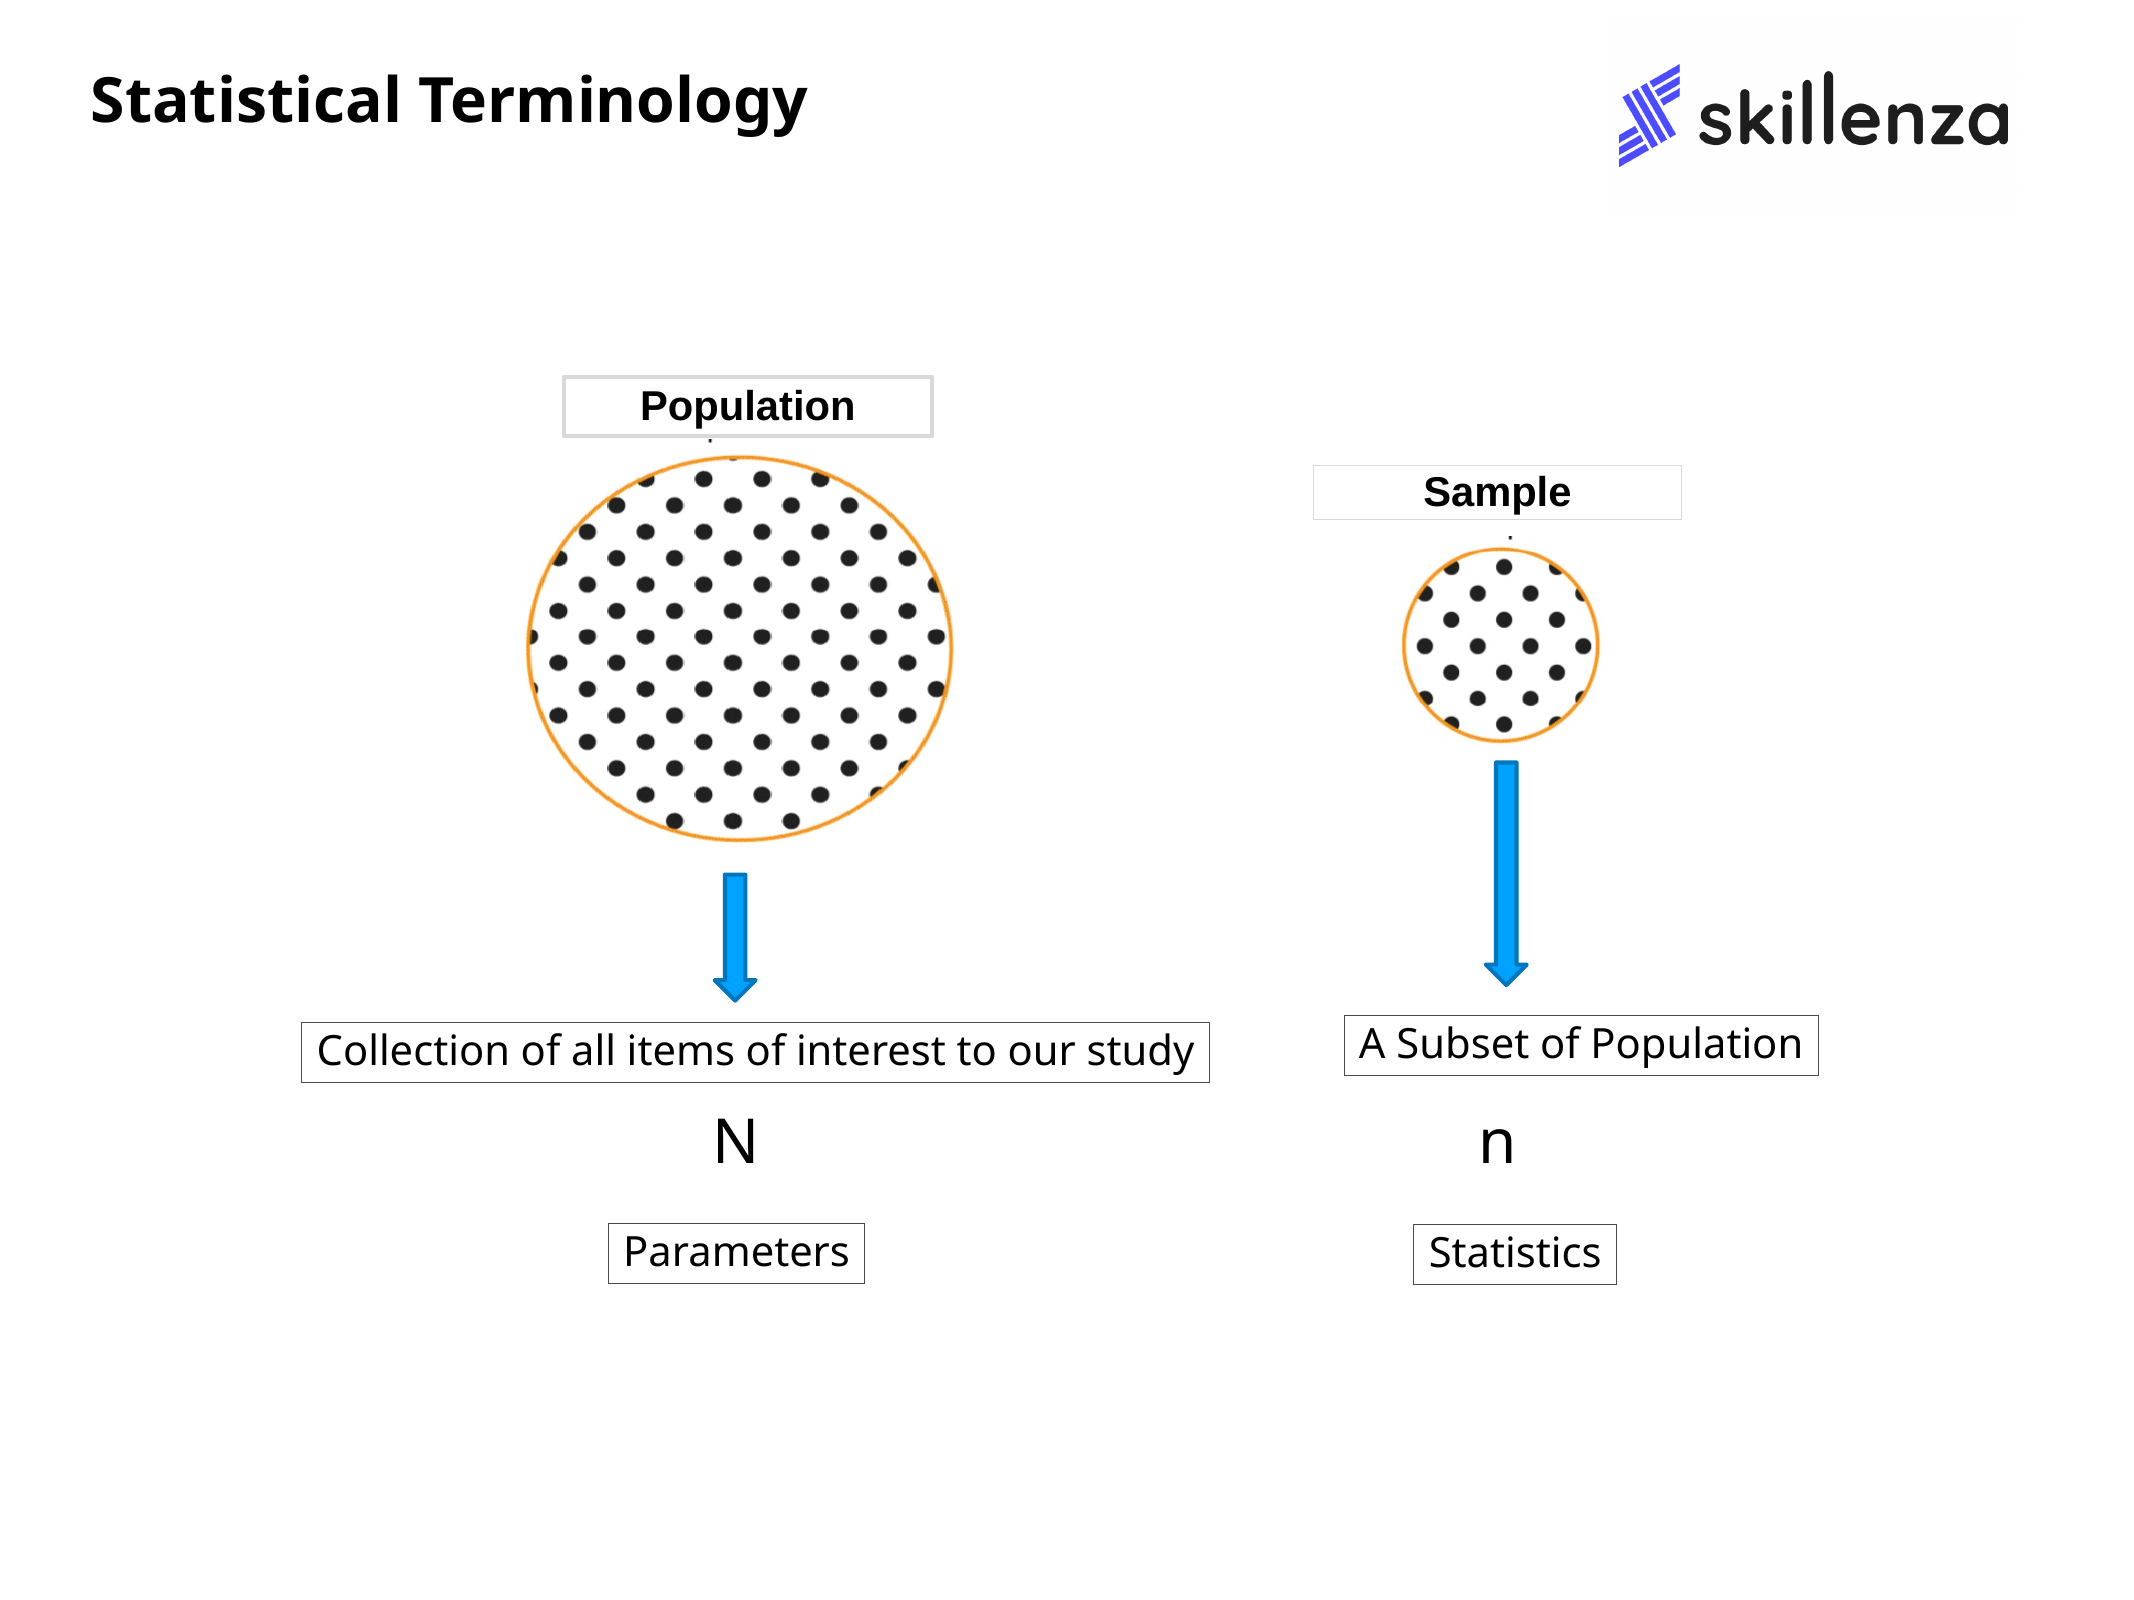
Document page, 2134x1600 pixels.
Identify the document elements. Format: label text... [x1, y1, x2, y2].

picture [1604, 11, 2022, 220]
text_box A Subset of Population [1344, 1015, 1819, 1076]
text_box N [698, 1102, 775, 1185]
text_box Collection of all items of interest to our study [301, 1022, 1210, 1083]
text_box [1483, 763, 1529, 988]
text_box n [1463, 1102, 1532, 1185]
text_box [712, 872, 758, 1003]
text_box Sample [1313, 465, 1682, 520]
picture [1387, 536, 1639, 763]
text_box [499, 375, 972, 860]
text_box Statistical Terminology [75, 61, 946, 144]
text_box Statistics [1413, 1224, 1617, 1285]
text_box Parameters [608, 1223, 865, 1284]
